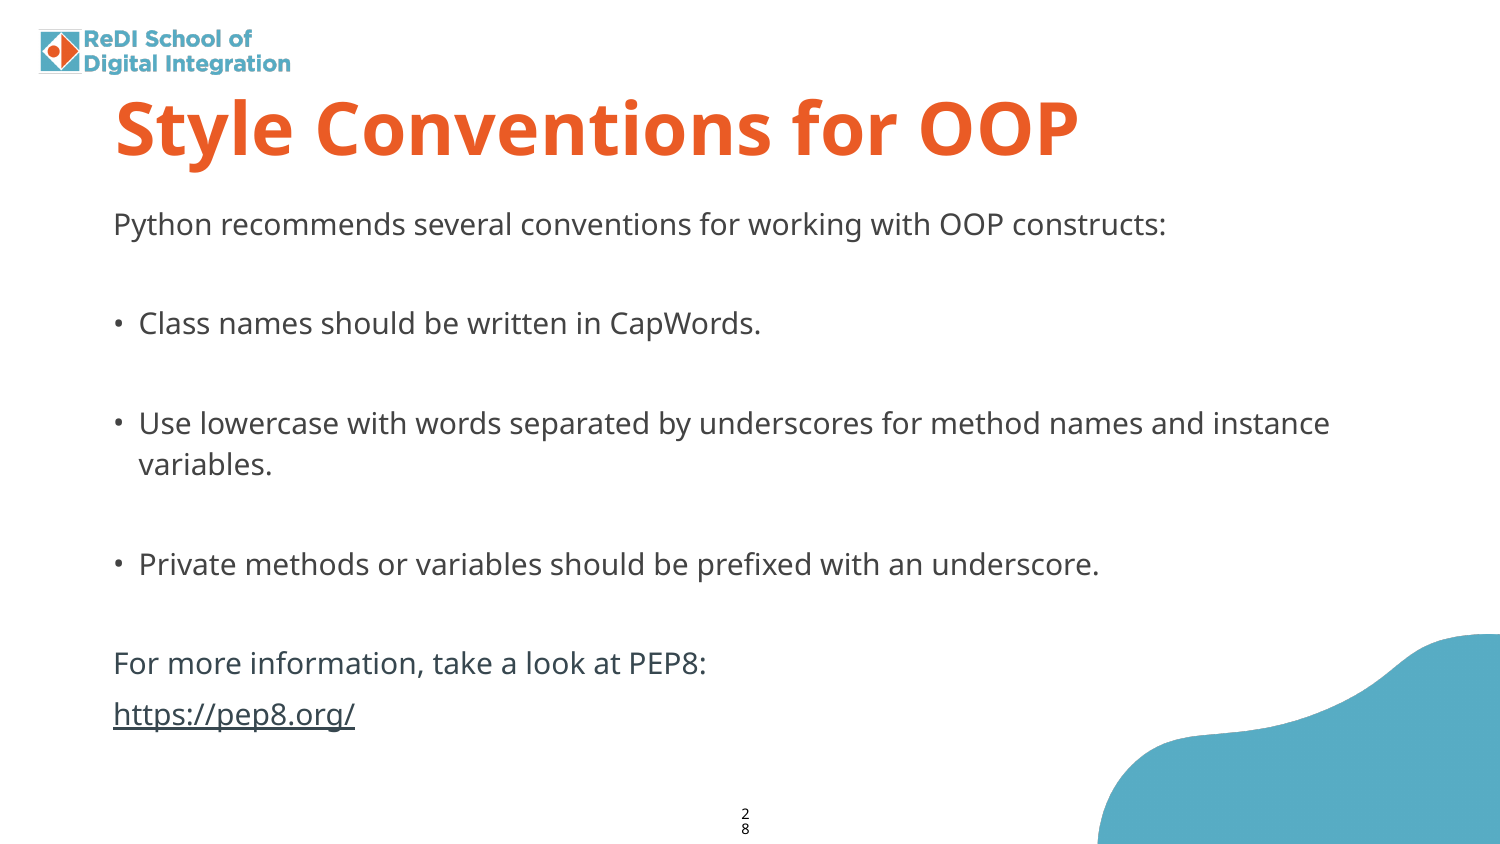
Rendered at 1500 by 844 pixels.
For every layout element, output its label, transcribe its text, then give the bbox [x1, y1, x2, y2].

picture [1097, 634, 1500, 844]
picture [38, 27, 291, 75]
text_box Style Conventions for OOP [109, 93, 1332, 176]
list Python recommends several conventions for working with OOP constructs: Class names should be written in CapWords. Use lowercase with words separated by underscores for method names and instance variables. Private methods or variables should be prefixed with an underscore. For more information, take a look at PEP8: https://pep8.org/ [109, 196, 1415, 741]
slide_number 28 [738, 332, 761, 829]
